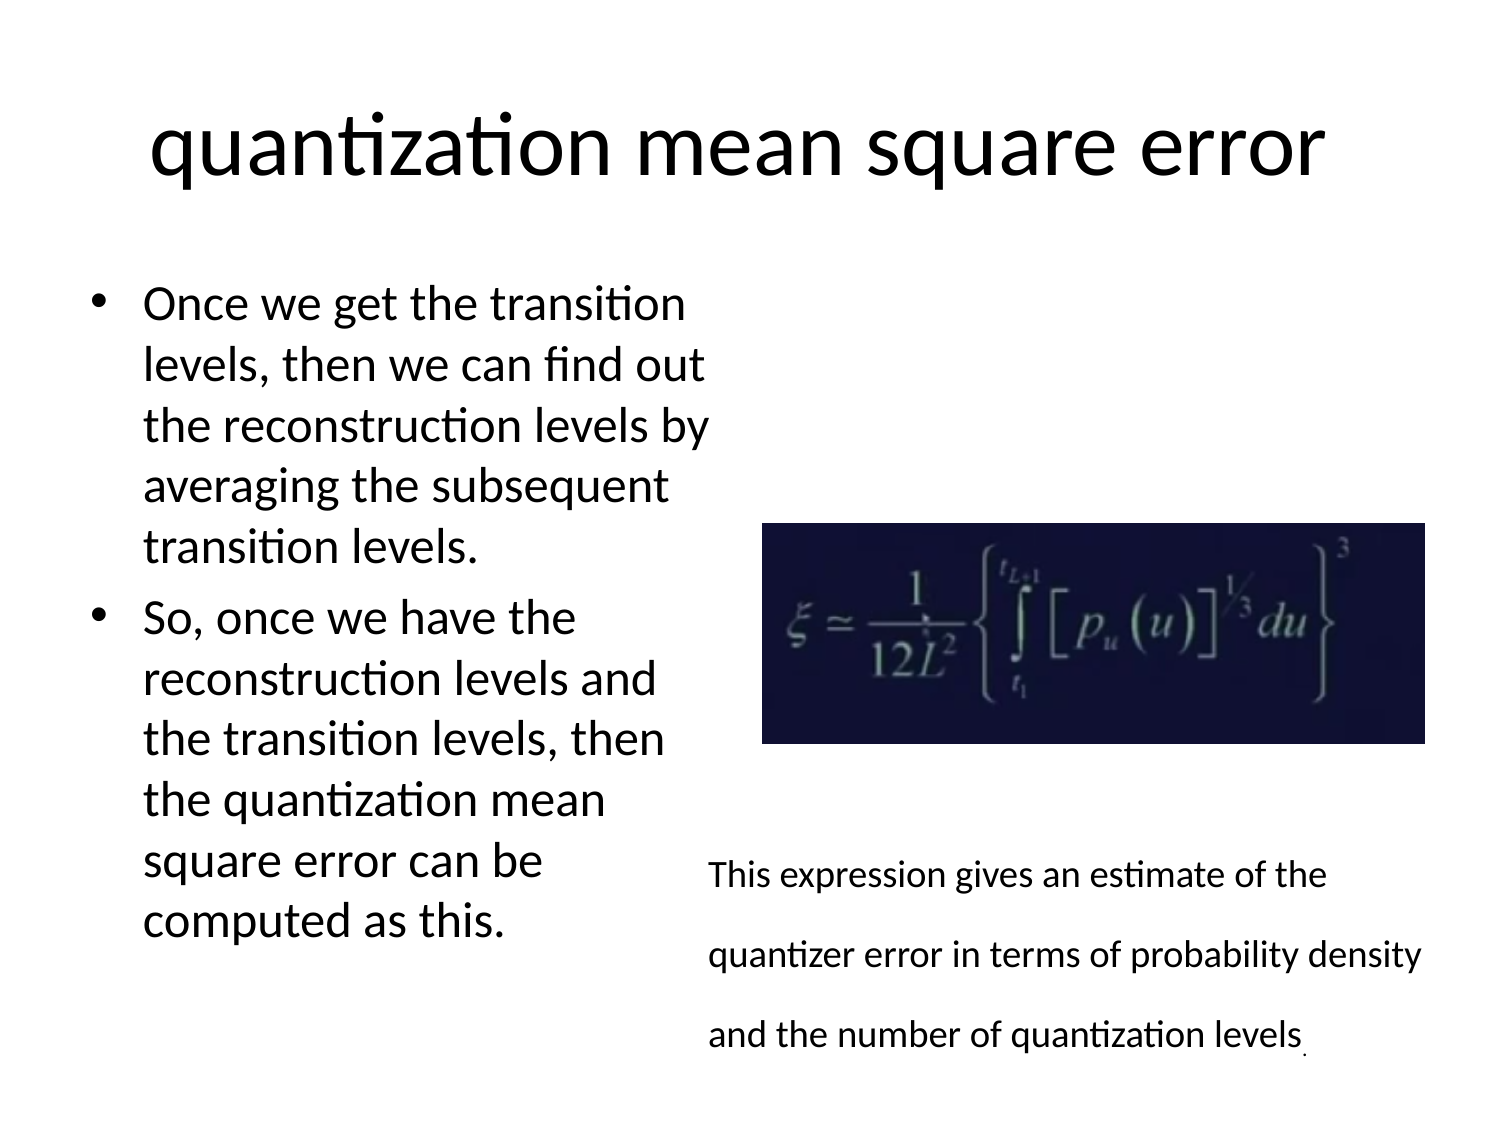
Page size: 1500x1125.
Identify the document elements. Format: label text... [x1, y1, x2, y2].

text_box This expression gives an estimate of the quantizer error in terms of probability density and the number of quantization levels. [693, 833, 1444, 1089]
title quantization mean square error [75, 45, 1425, 233]
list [762, 262, 1426, 1006]
list Once we get the transition levels, then we can find out the reconstruction levels by averaging the subsequent transition levels. So, once we have the reconstruction levels and the transition levels, then the quantization mean square error can be computed as this. [75, 262, 738, 1005]
